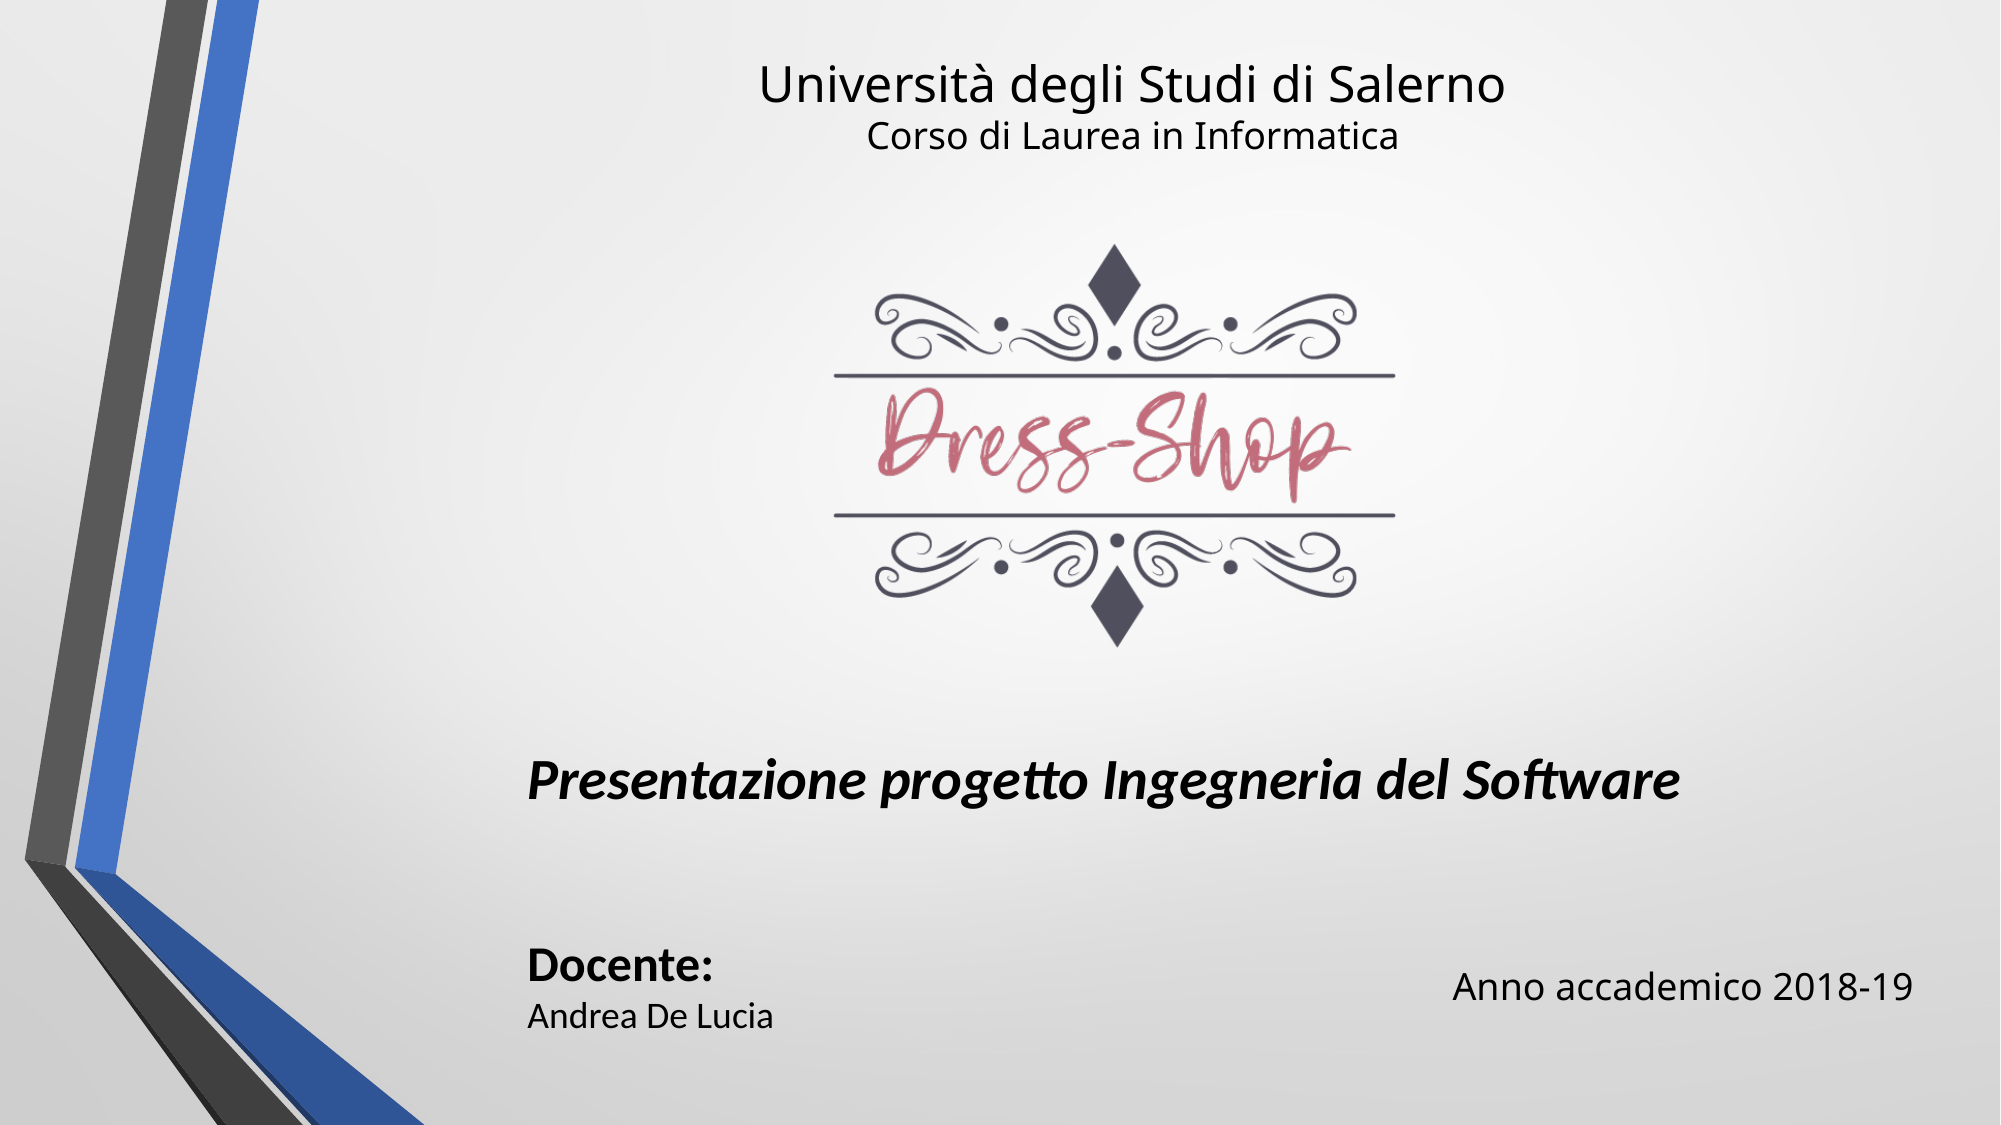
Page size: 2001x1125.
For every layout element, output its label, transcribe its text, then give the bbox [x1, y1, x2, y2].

picture [665, 168, 1521, 742]
text_box Presentazione progetto Ingegneria del Software Docente: Andrea De Lucia [512, 734, 1846, 1044]
text_box Anno accademico 2018-19 [1437, 955, 1929, 1016]
text_box Università degli Studi di Salerno Corso di Laurea in Informatica [633, 44, 1634, 165]
